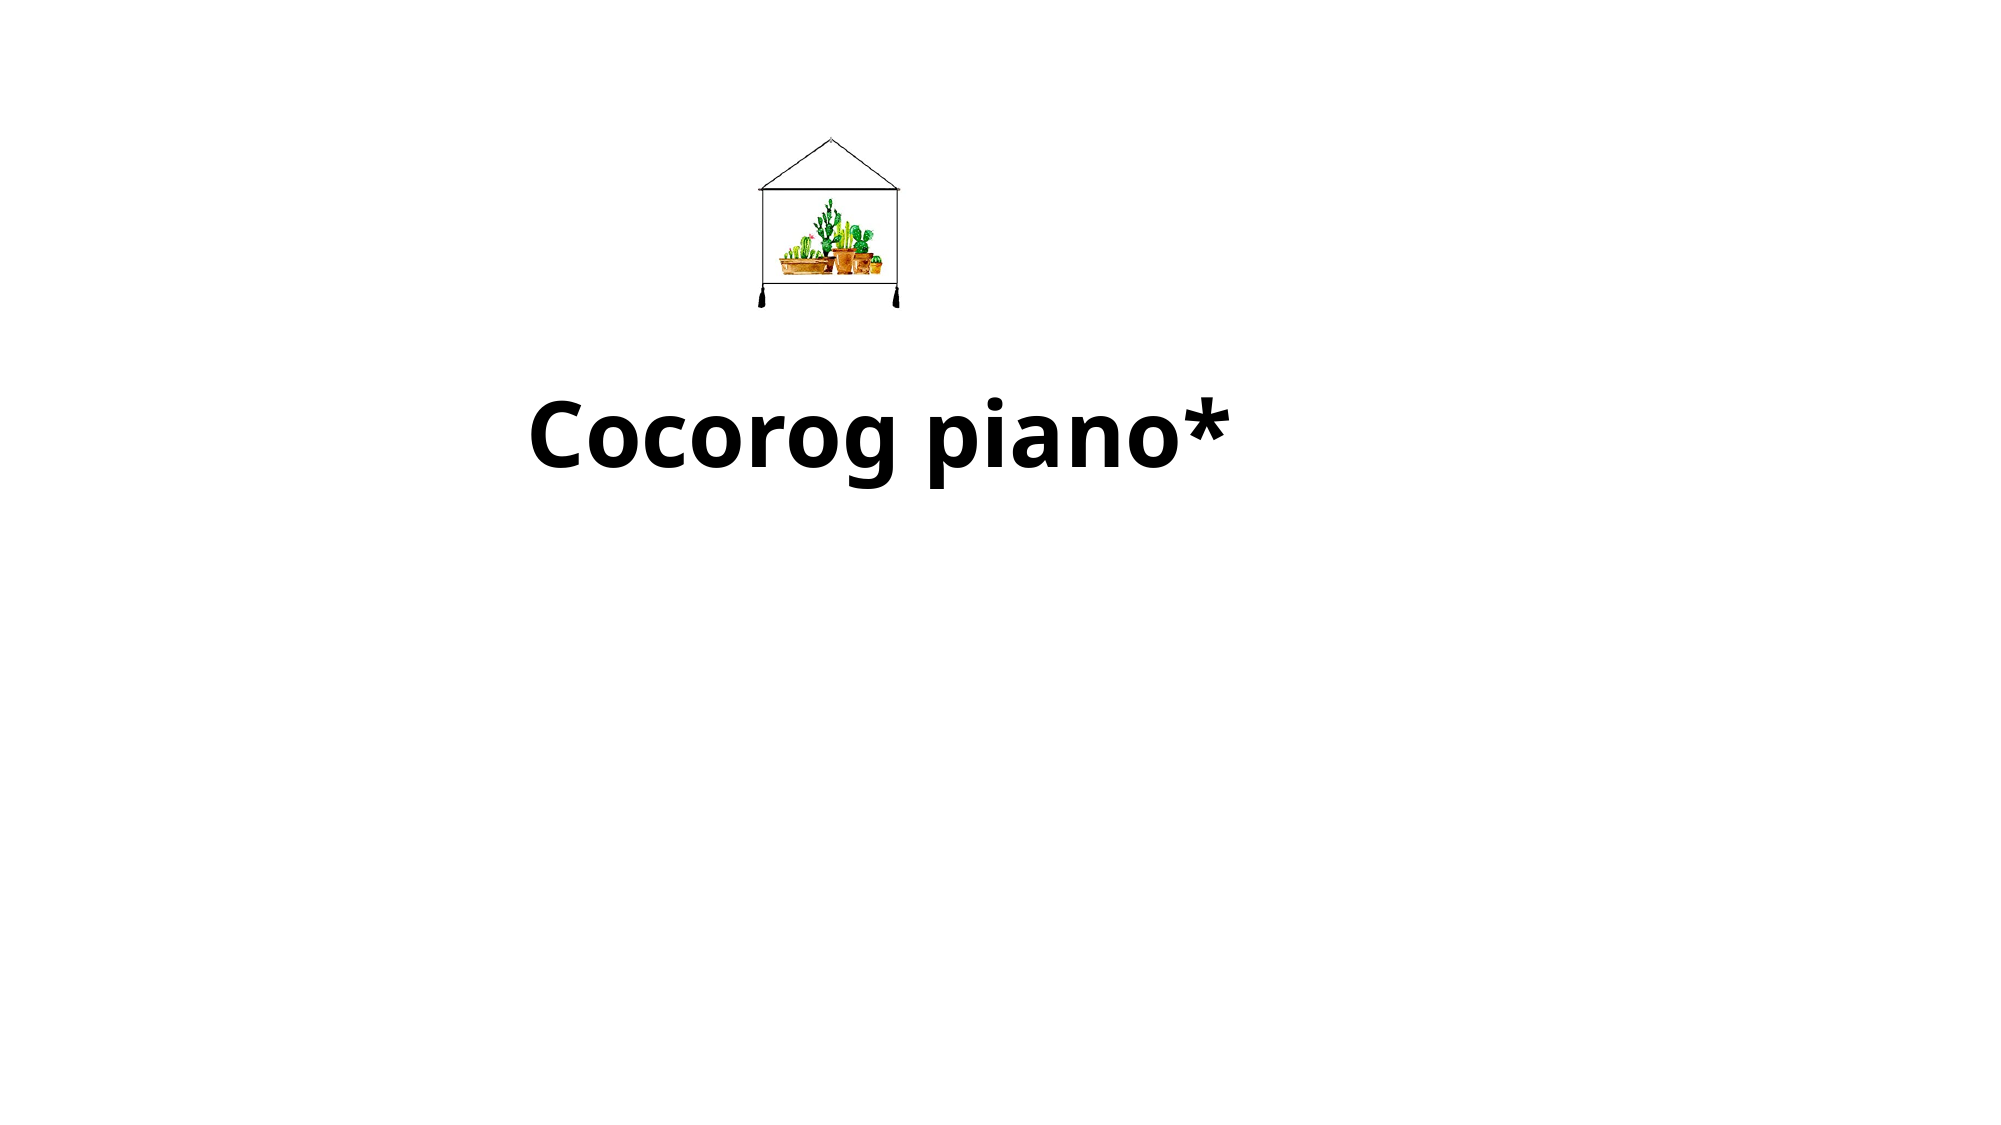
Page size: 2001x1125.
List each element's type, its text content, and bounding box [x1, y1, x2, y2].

text_box Cocorog piano* [476, 368, 1283, 494]
picture [731, 127, 925, 321]
